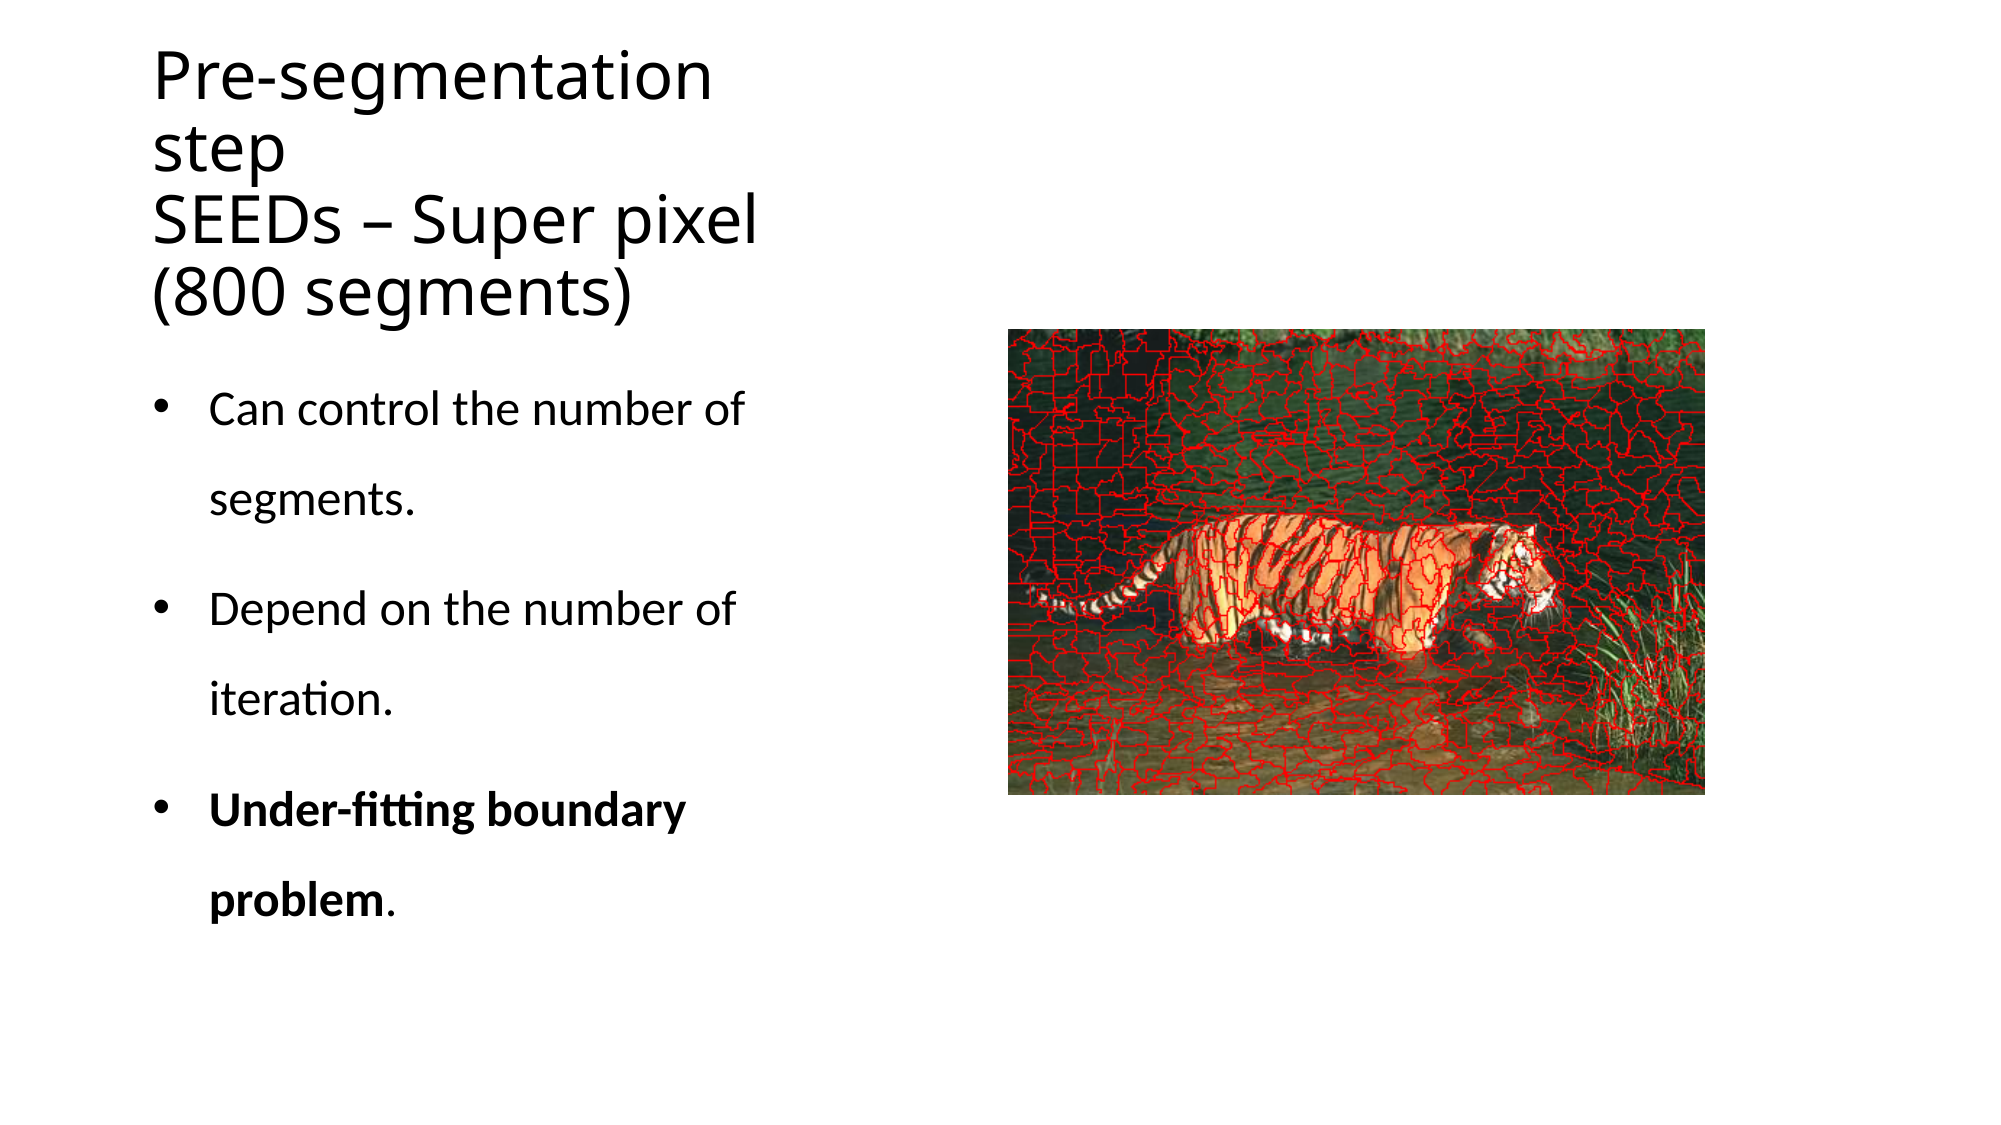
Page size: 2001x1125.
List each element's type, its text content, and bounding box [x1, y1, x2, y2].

list Can control the number of segments. Depend on the number of iteration. Under-fitting boundary problem. [137, 337, 783, 963]
picture [1008, 329, 1705, 795]
title Pre-segmentation step SEEDs – Super pixel (800 segments) [137, 75, 783, 337]
